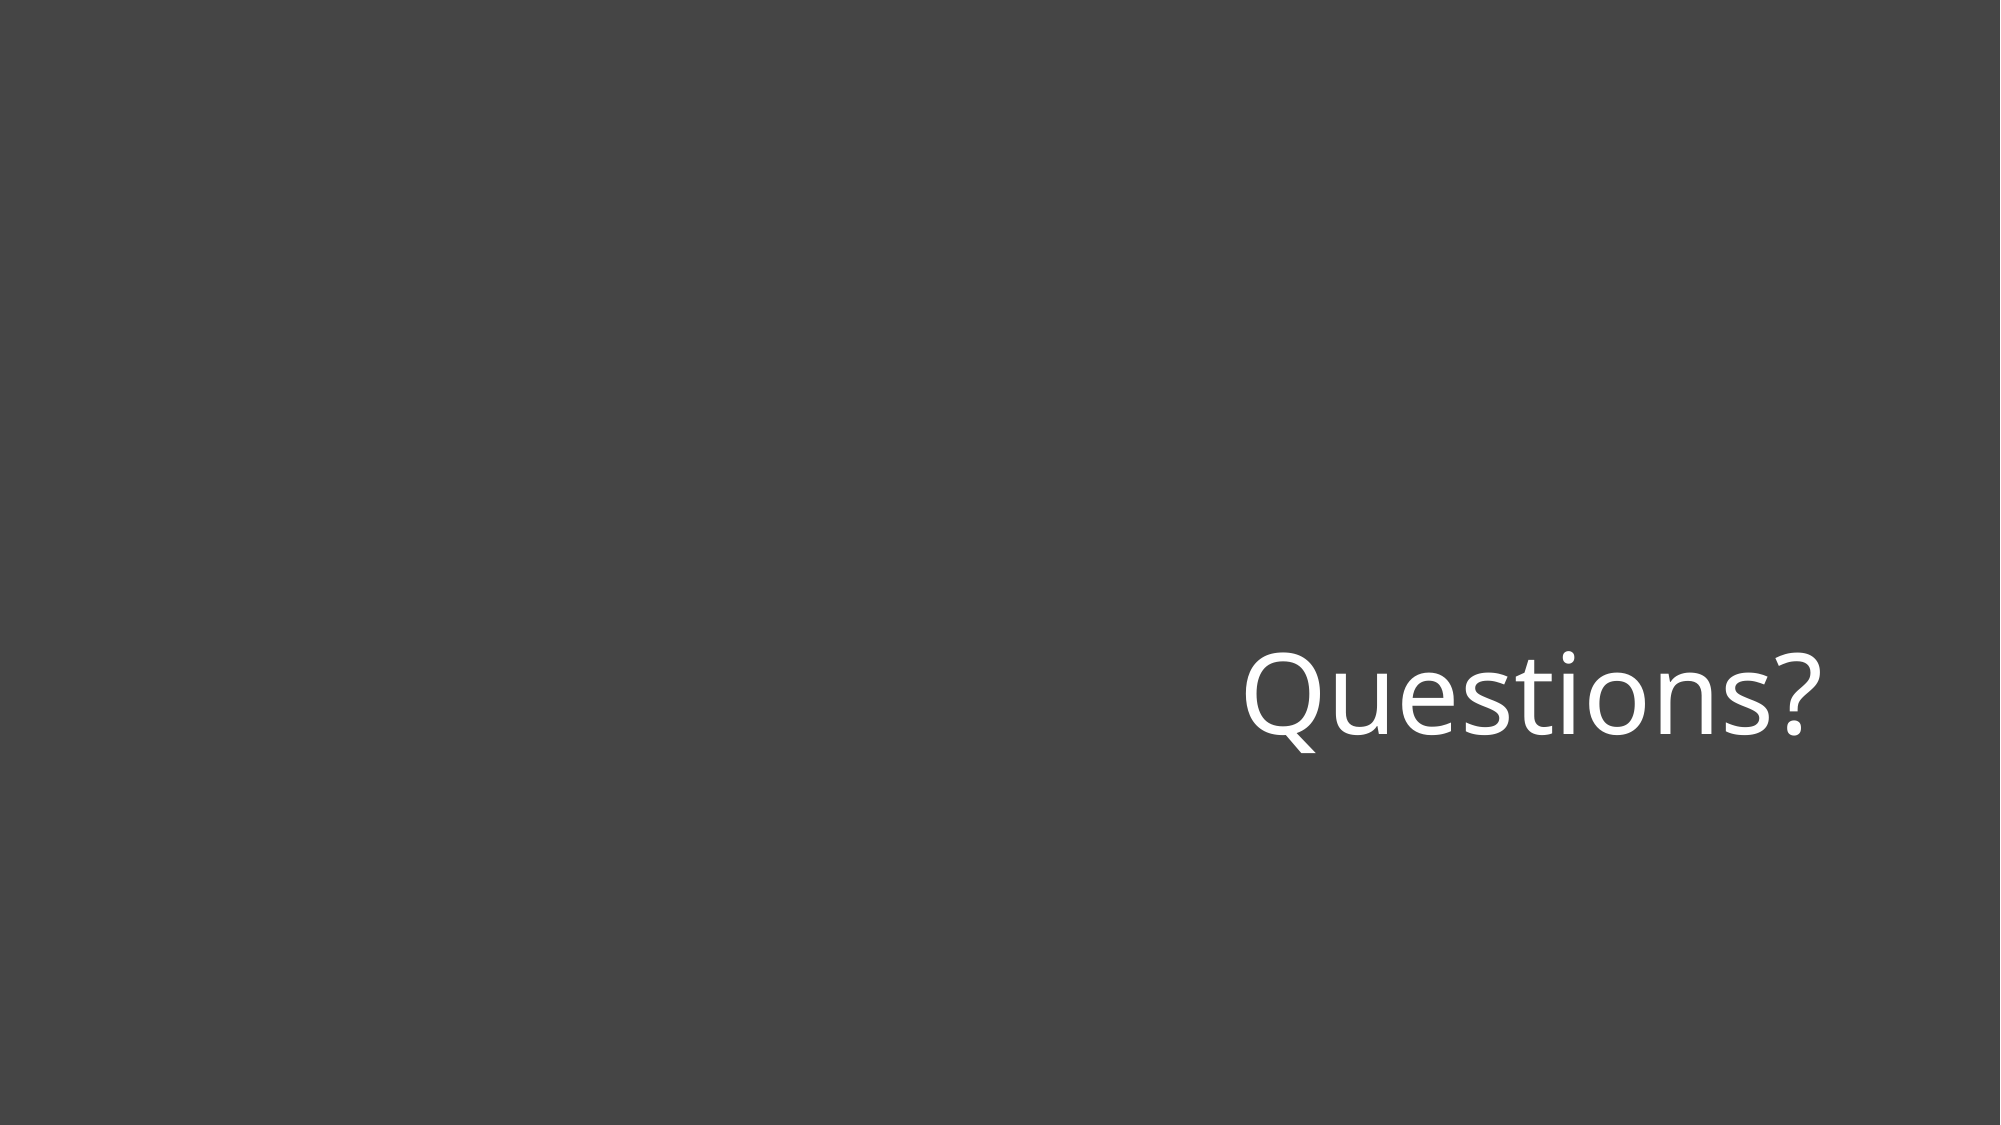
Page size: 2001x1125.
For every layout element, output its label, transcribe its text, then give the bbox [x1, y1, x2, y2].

title Questions? [1224, 292, 1895, 767]
